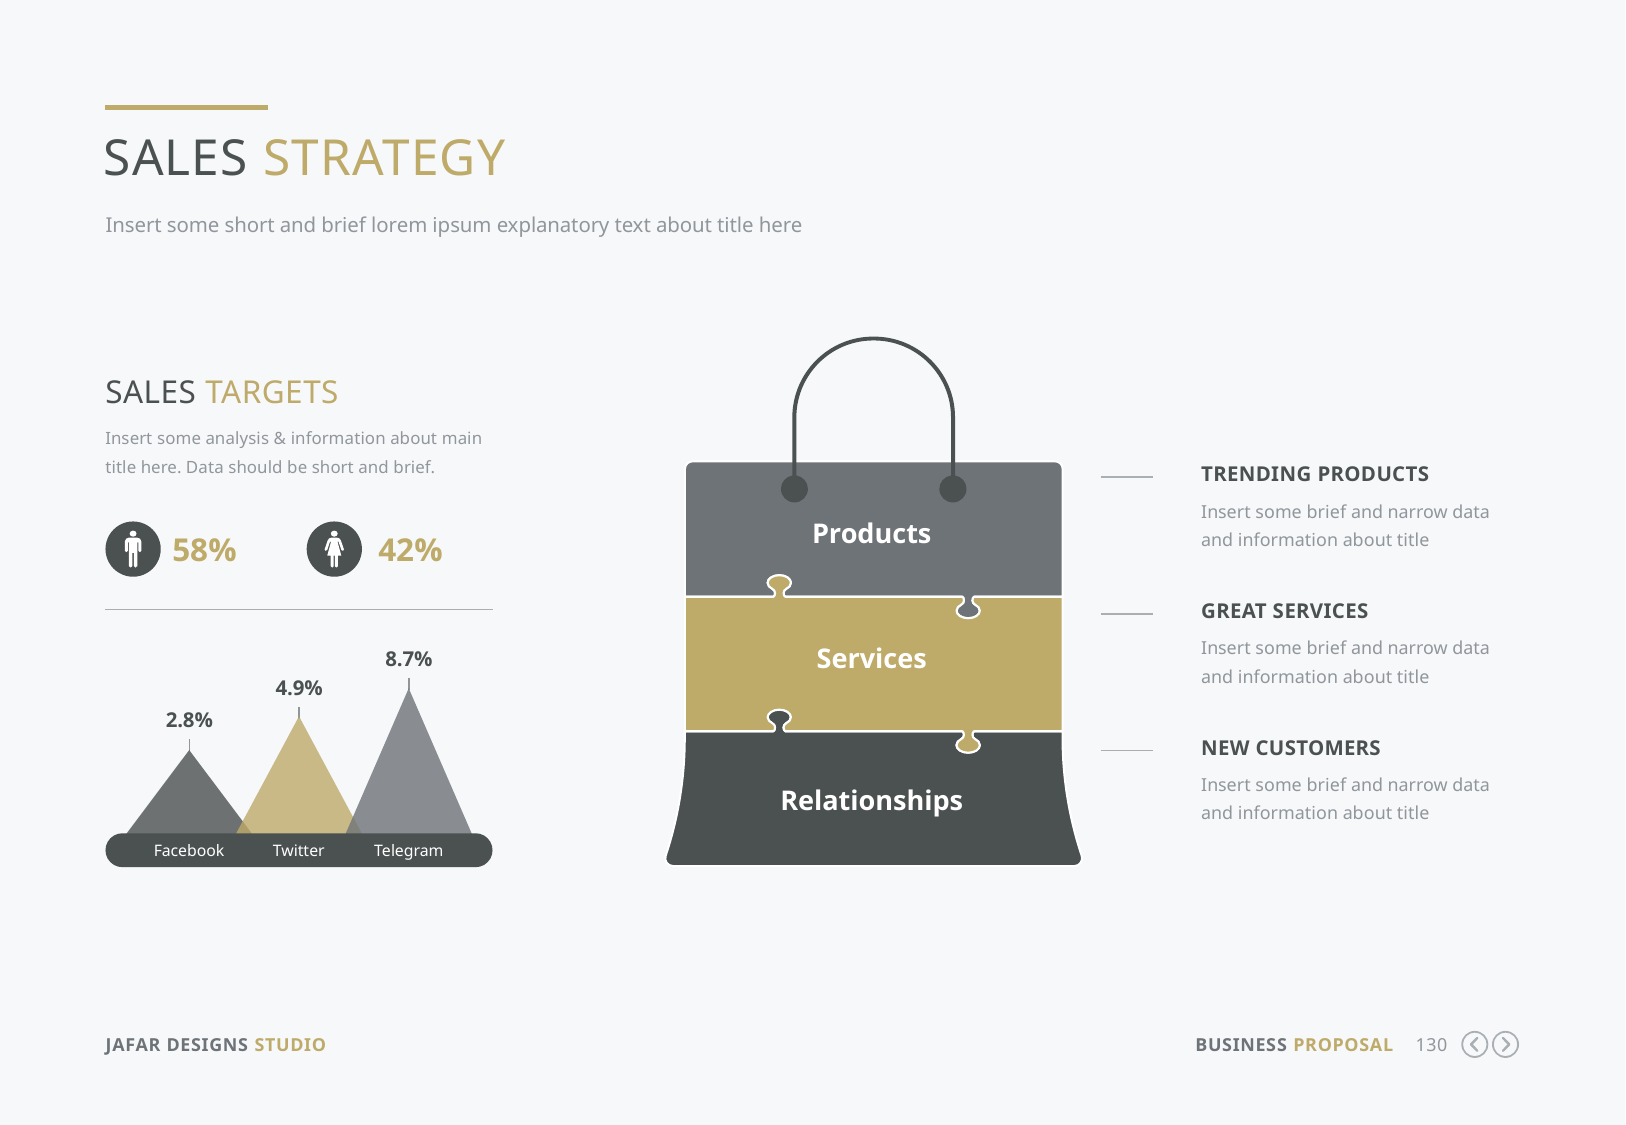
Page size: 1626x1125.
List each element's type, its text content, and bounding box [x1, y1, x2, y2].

list Sales Strategy [103, 125, 1518, 188]
text_box 2.8% [154, 707, 224, 732]
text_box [1201, 734, 1518, 825]
text_box [104, 832, 494, 869]
text_box 4.9% [264, 674, 334, 699]
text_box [105, 521, 161, 577]
text_box 42% [378, 529, 459, 568]
text_box 8.7% [374, 646, 444, 671]
text_box 58% [172, 529, 253, 568]
text_box Telegram [357, 840, 461, 860]
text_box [1201, 460, 1518, 551]
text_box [1201, 597, 1518, 688]
text_box Twitter [247, 840, 351, 860]
text_box [235, 716, 353, 832]
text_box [306, 521, 362, 577]
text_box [105, 372, 493, 478]
text_box [126, 748, 242, 832]
list Insert some short and brief lorem ipsum explanatory text about title here [105, 209, 1519, 241]
text_box Facebook [137, 840, 241, 860]
text_box [345, 686, 473, 832]
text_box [663, 336, 1084, 867]
